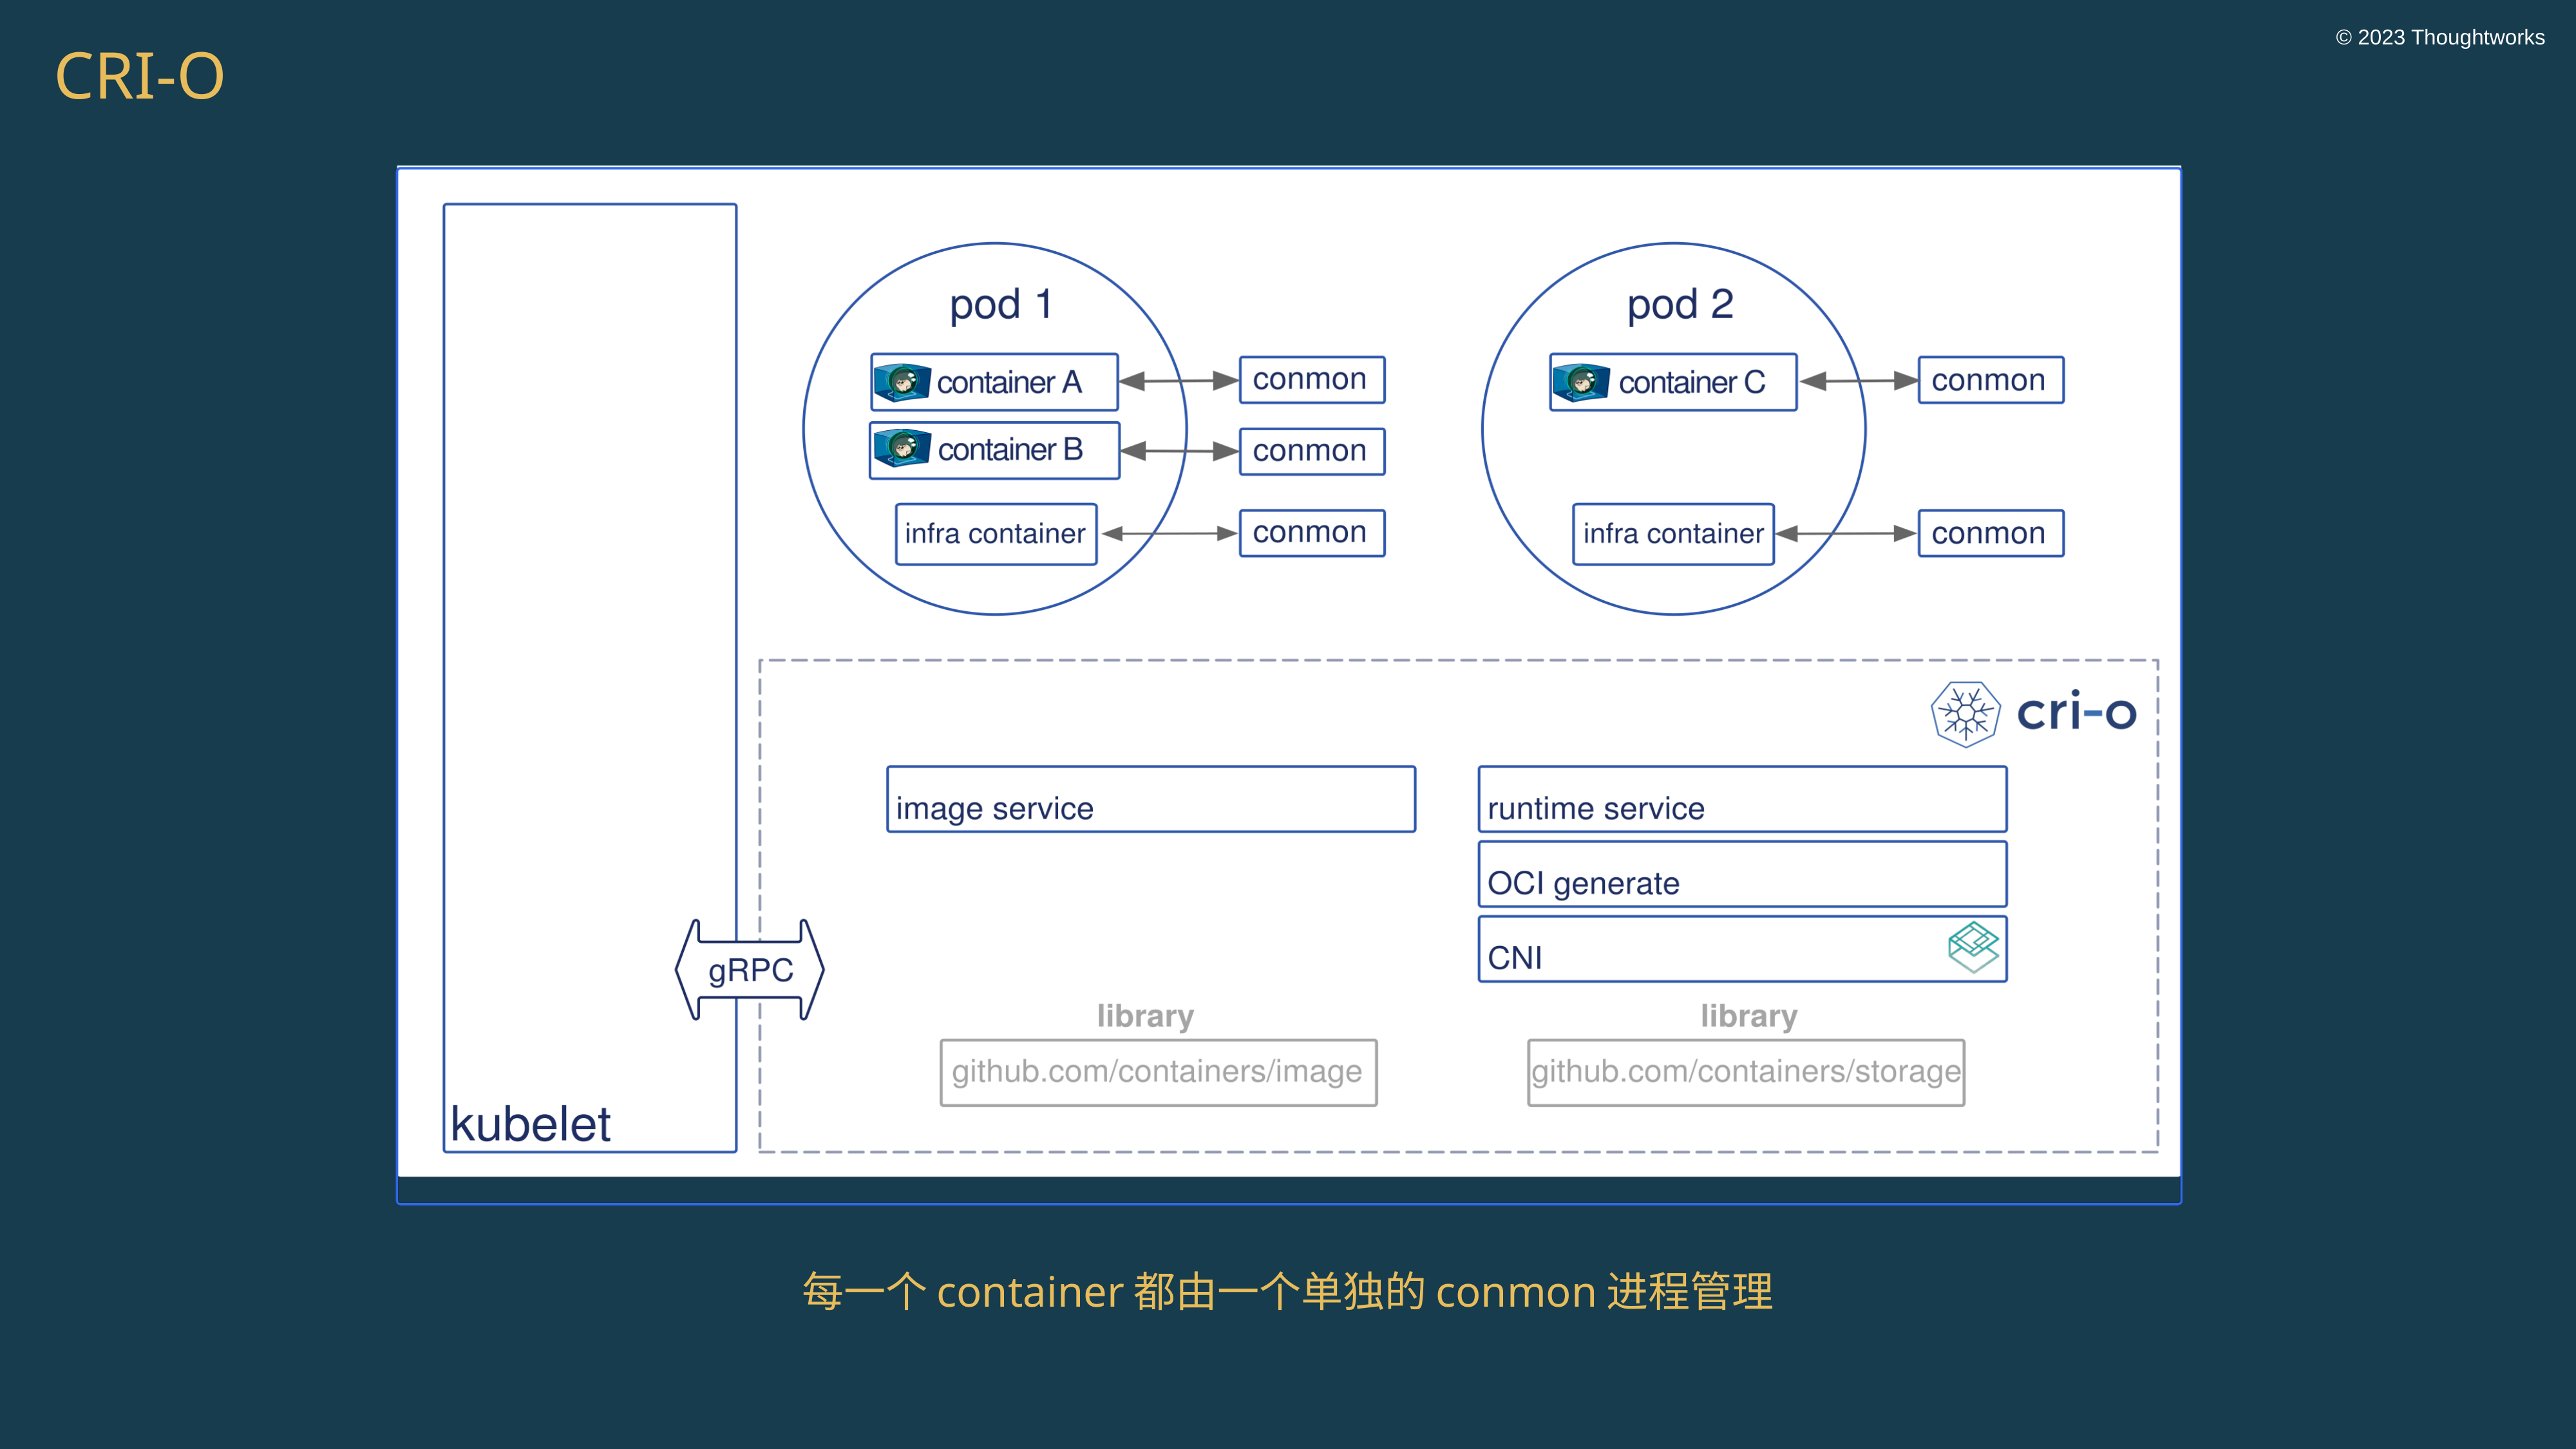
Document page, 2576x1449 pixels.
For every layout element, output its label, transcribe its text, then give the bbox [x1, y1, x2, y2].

picture [393, 166, 2183, 1207]
text_box CRI-O [53, 34, 1926, 129]
text_box 每一个container都由一个单独的conmon进程管理 [766, 1243, 1810, 1338]
